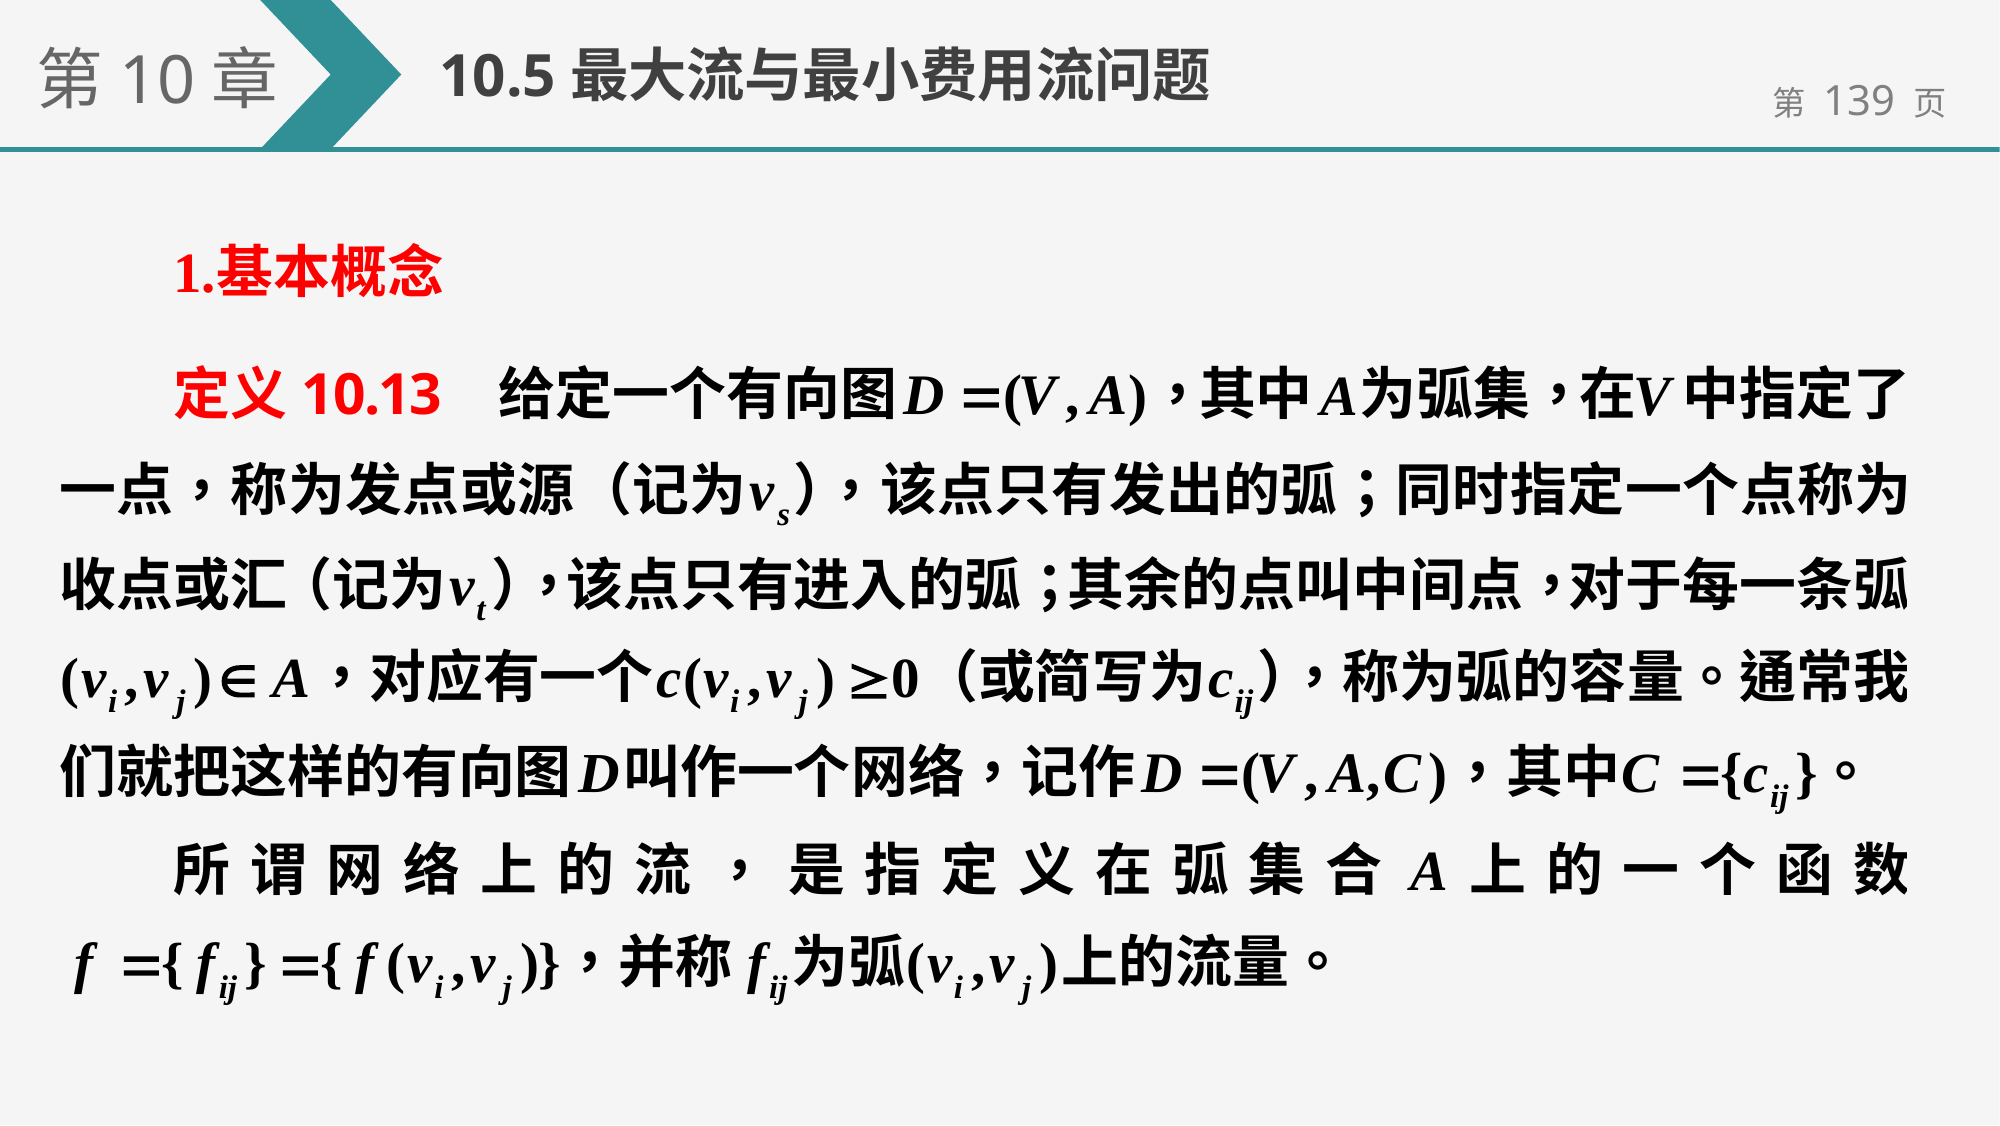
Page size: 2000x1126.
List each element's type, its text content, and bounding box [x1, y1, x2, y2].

text_box 10.5最大流与最小费用流问题 [424, 31, 1532, 116]
text_box 第10章 [21, 29, 294, 125]
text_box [59, 218, 1907, 1044]
text_box [258, 0, 403, 148]
